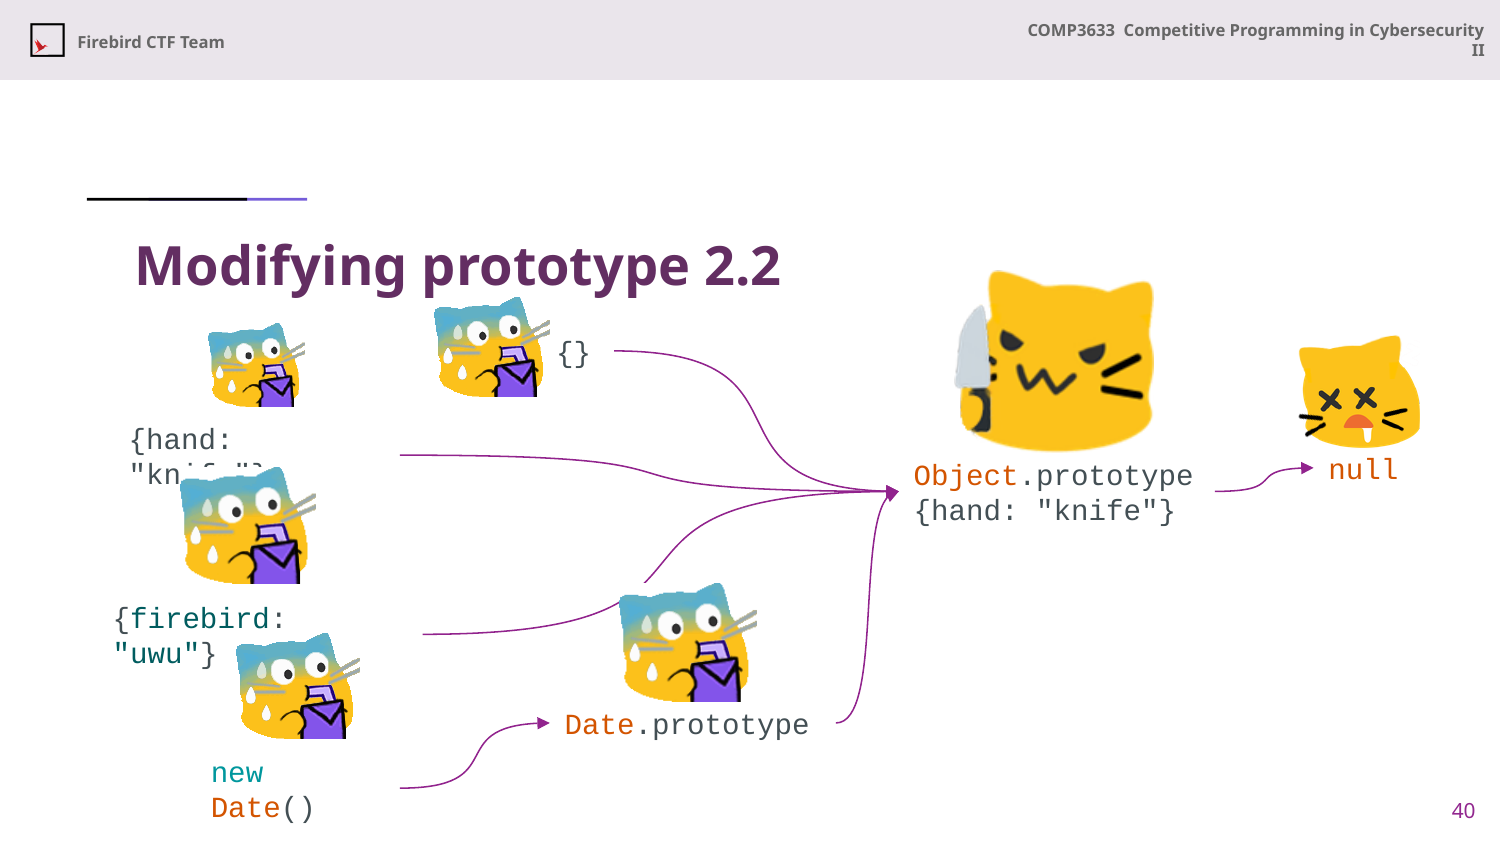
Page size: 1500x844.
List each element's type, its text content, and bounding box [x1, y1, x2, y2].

picture [26, 19, 69, 61]
slide_number 40 [1400, 779, 1491, 844]
title Modifying prototype 2.2 [119, 216, 1381, 256]
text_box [97, 258, 1421, 797]
